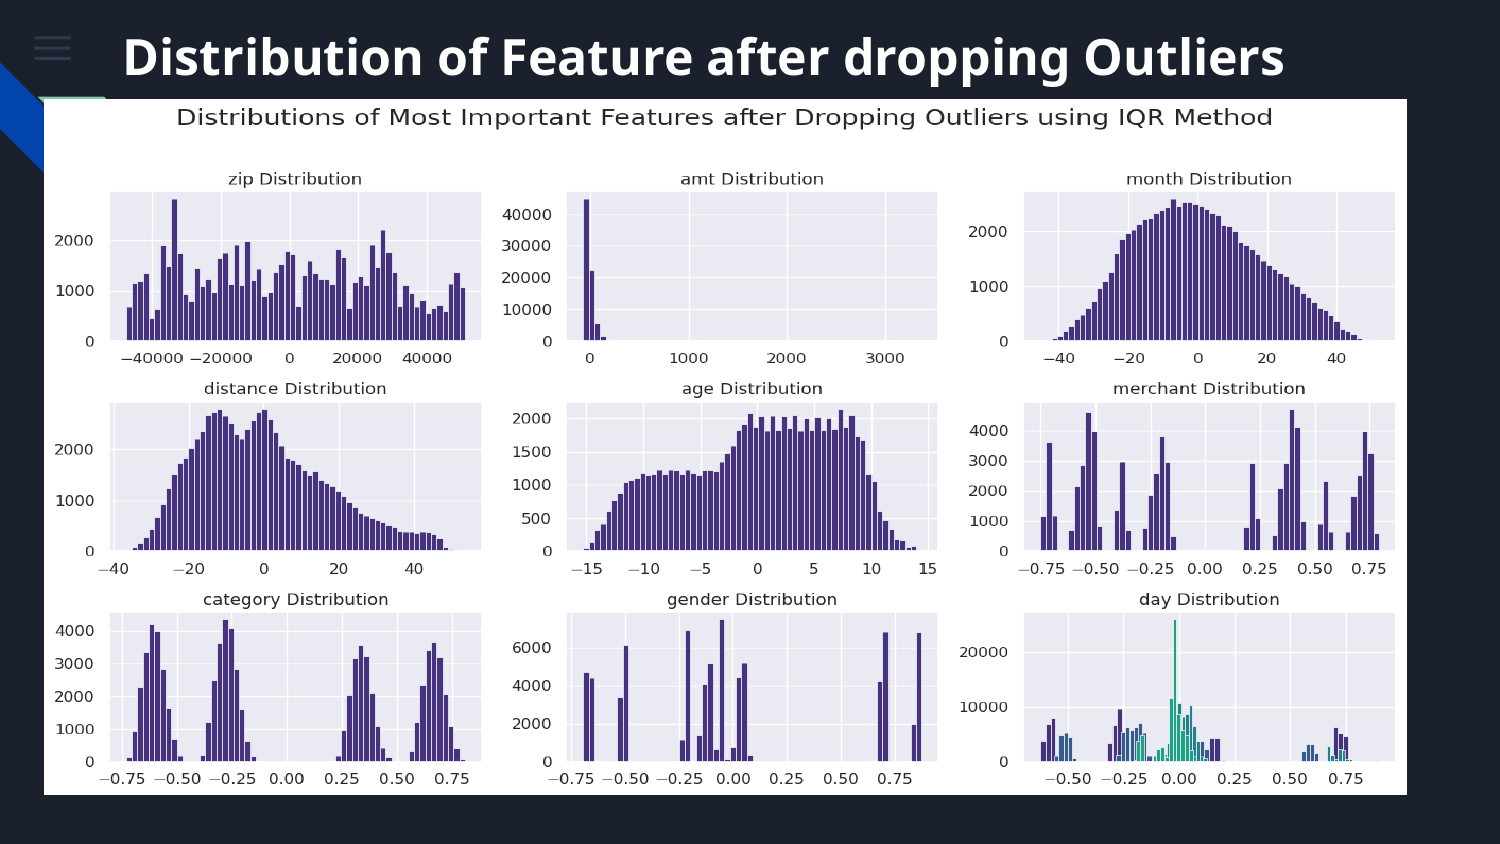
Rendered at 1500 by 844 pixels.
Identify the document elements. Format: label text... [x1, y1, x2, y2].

title Distribution of Feature after dropping Outliers [107, 10, 1344, 97]
picture [44, 99, 1407, 795]
